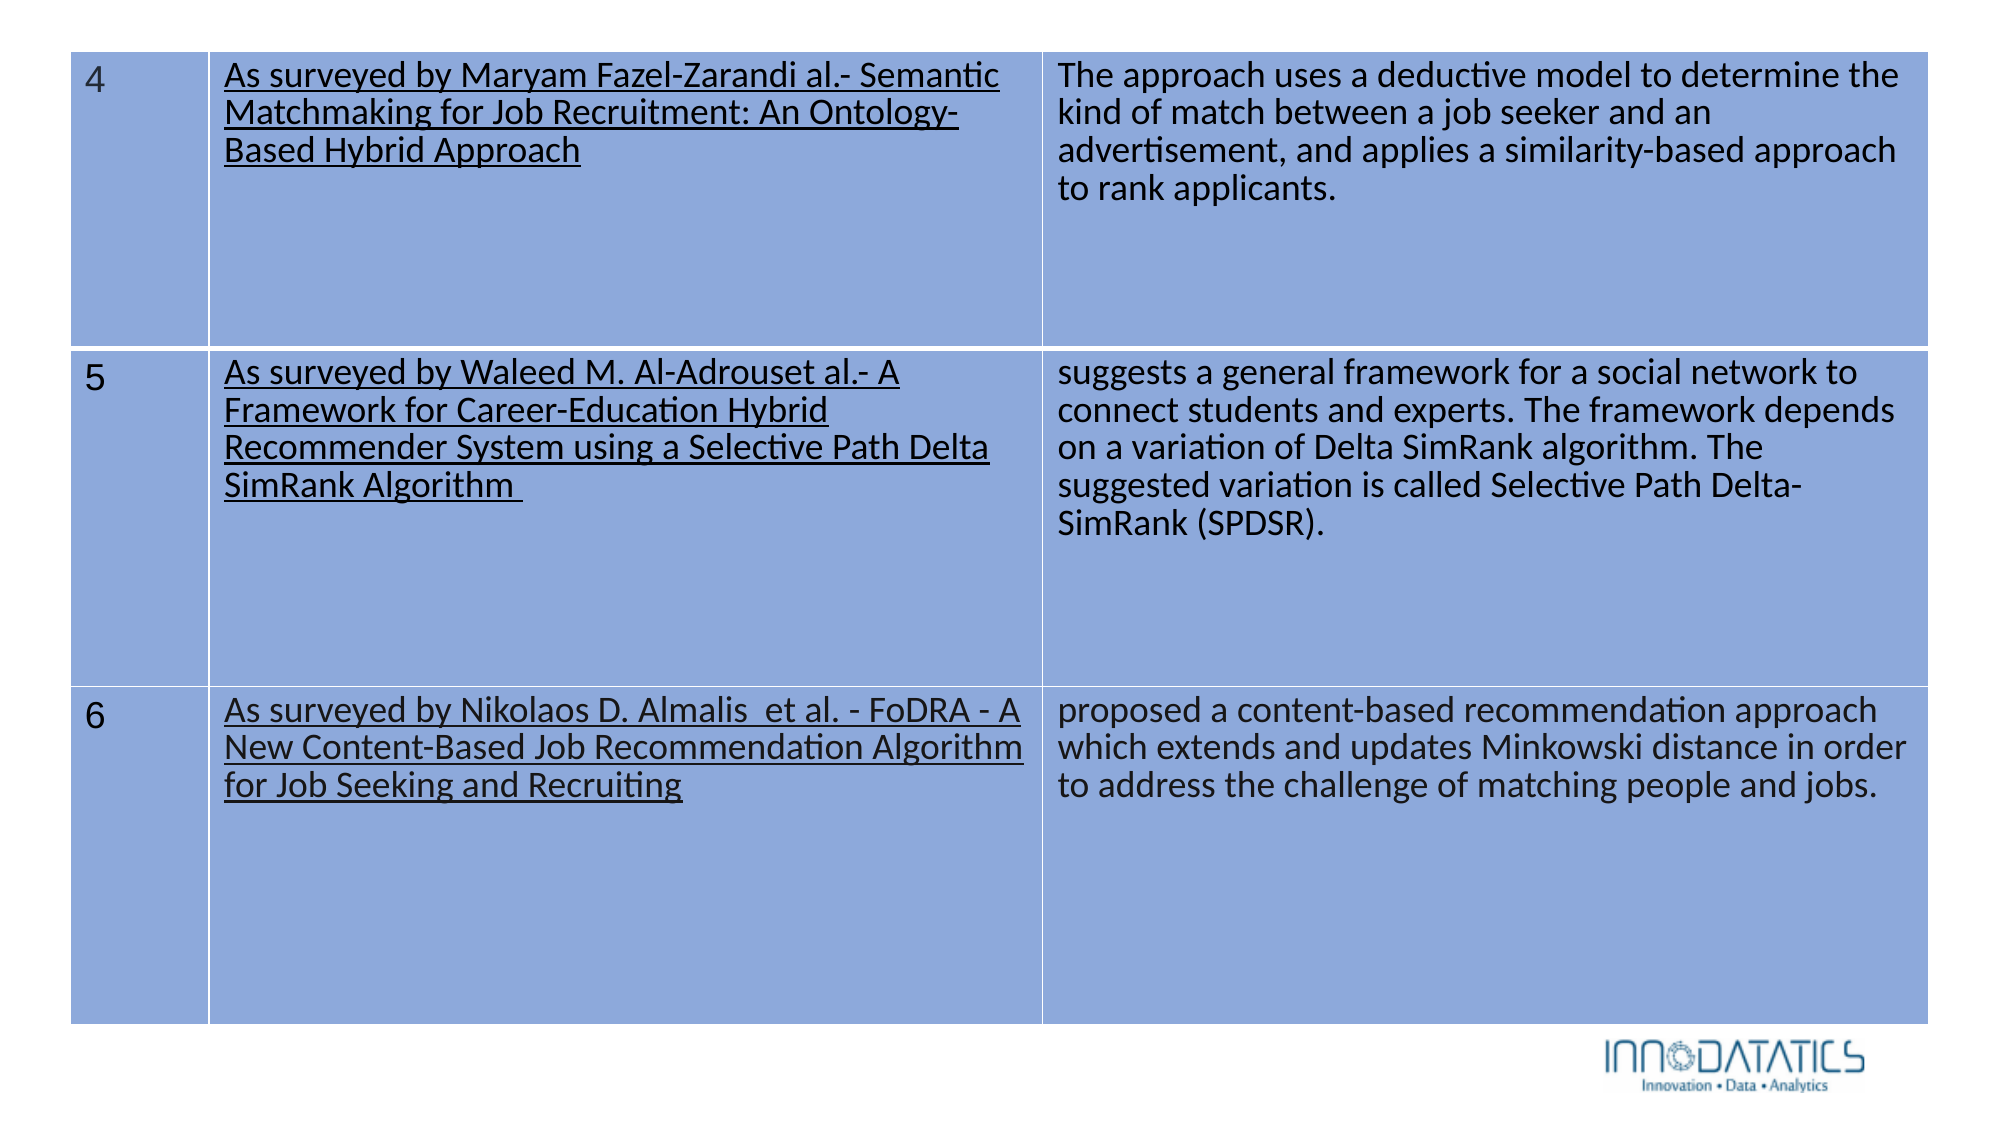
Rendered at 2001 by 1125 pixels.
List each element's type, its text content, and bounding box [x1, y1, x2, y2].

table_header The approach uses a deductive model to determine the kind of match between a job seeker and an advertisement, and applies a similarity-based approach to rank applicants. [1043, 52, 1928, 346]
table_header 4 [71, 52, 208, 346]
table_header As surveyed by Maryam Fazel-Zarandi al.- Semantic Matchmaking for Job Recruitment: An Ontology-Based Hybrid Approach [210, 52, 1042, 346]
table_cell As surveyed by Waleed M. Al-Adrouset al.- A Framework for Career-Education Hybrid Recommender System using a Selective Path Delta SimRank Algorithm [210, 351, 1042, 686]
table_cell suggests a general framework for a social network to connect students and experts. The framework depends on a variation of Delta SimRank algorithm. The suggested variation is called Selective Path Delta-SimRank (SPDSR). [1043, 351, 1928, 686]
table_cell 5 [71, 351, 208, 686]
table_cell proposed a content-based recommendation approach which extends and updates Minkowski distance in order to address the challenge of matching people and jobs. [1043, 687, 1928, 1024]
table_cell 6 [71, 687, 208, 1024]
table_cell As surveyed by Nikolaos D. Almalis et al. - FoDRA - A New Content-Based Job Recommendation Algorithm for Job Seeking and Recruiting [210, 687, 1042, 1024]
picture [1603, 1038, 1865, 1093]
